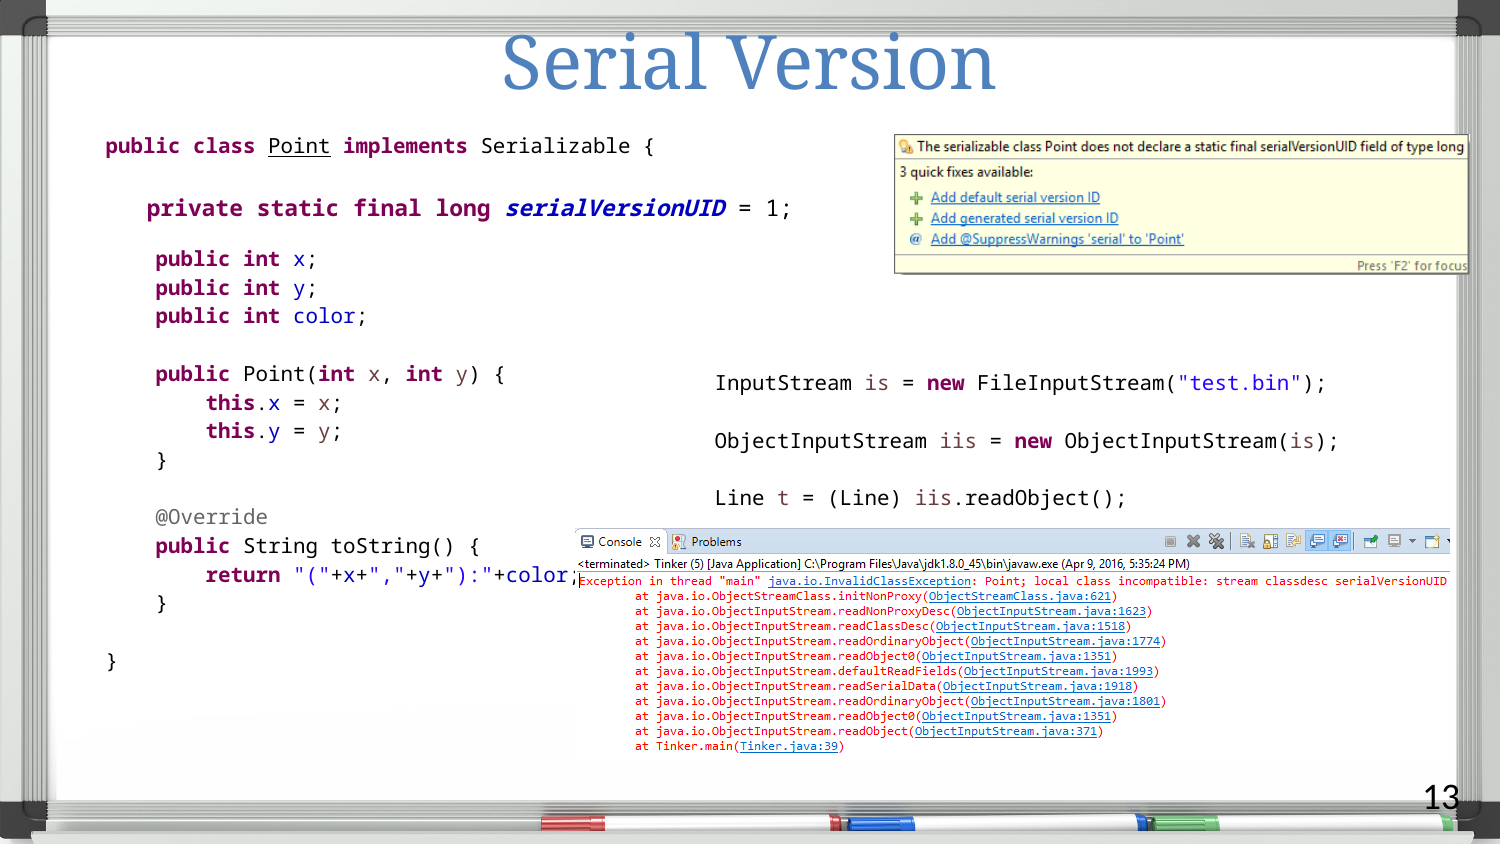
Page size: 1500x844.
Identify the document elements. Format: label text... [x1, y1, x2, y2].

text_box public class Point implements Serializable { private static final long serialVersionUID = 1; public int x; public int y; public int color; public Point(int x, int y) { this.x = x; this.y = y; } @Override public String toString() { return "("+x+","+y+"):"+color; } } [90, 121, 941, 712]
picture [0, 0, 1500, 844]
title Serial Version [12, 9, 1488, 110]
slide_number 13 [1374, 771, 1475, 817]
text_box InputStream is = new FileInputStream("test.bin"); ObjectInputStream iis = new ObjectInputStream(is); Line t = (Line) iis.readObject(); [941, 358, 1388, 518]
